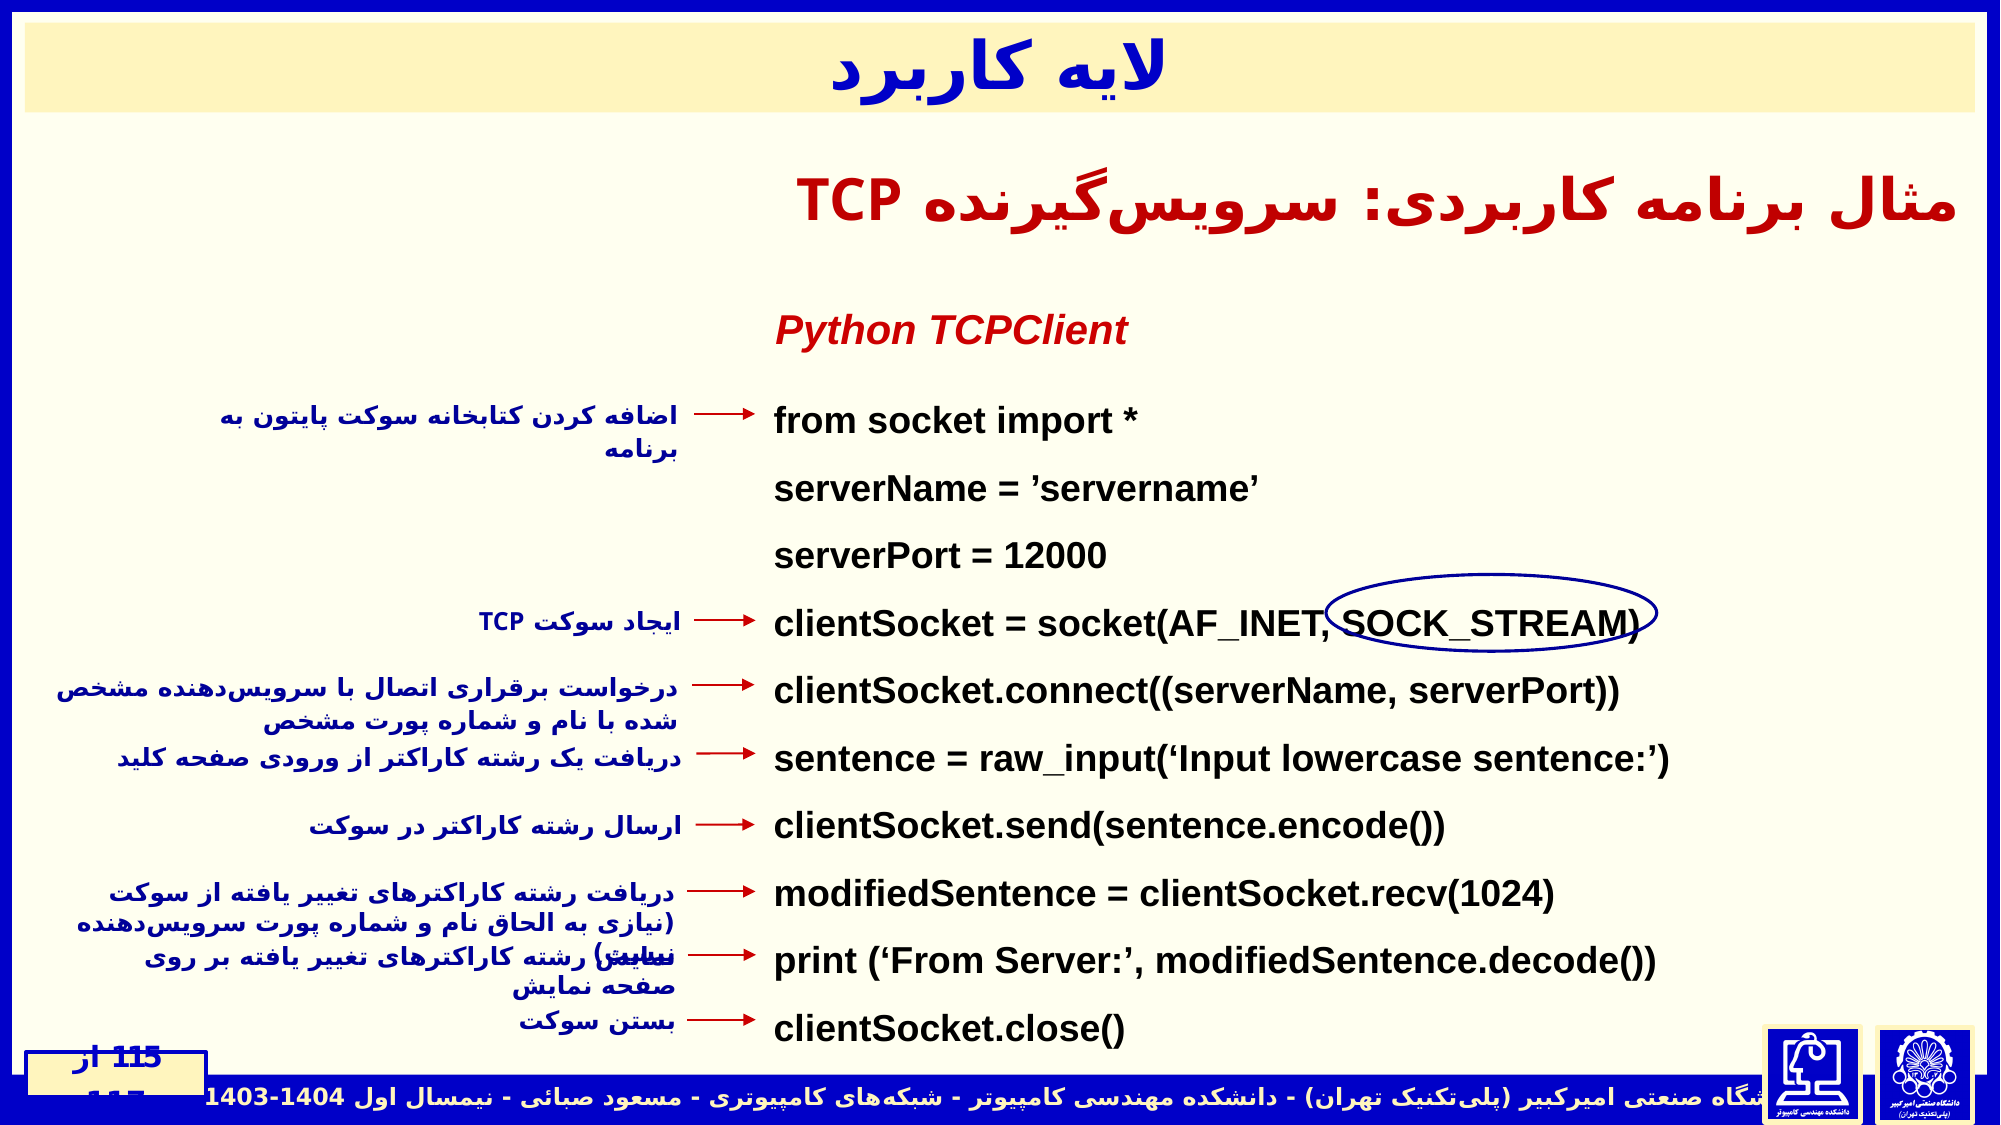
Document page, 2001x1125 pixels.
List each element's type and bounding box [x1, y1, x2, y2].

text_box [1, 660, 755, 730]
text_box [86, 932, 757, 978]
text_box [44, 598, 756, 644]
text_box [0, 0, 2000, 1125]
text_box [86, 997, 756, 1043]
text_box [182, 388, 756, 438]
text_box [96, 775, 755, 848]
text_box [1, 730, 756, 780]
text_box [22, 869, 756, 945]
